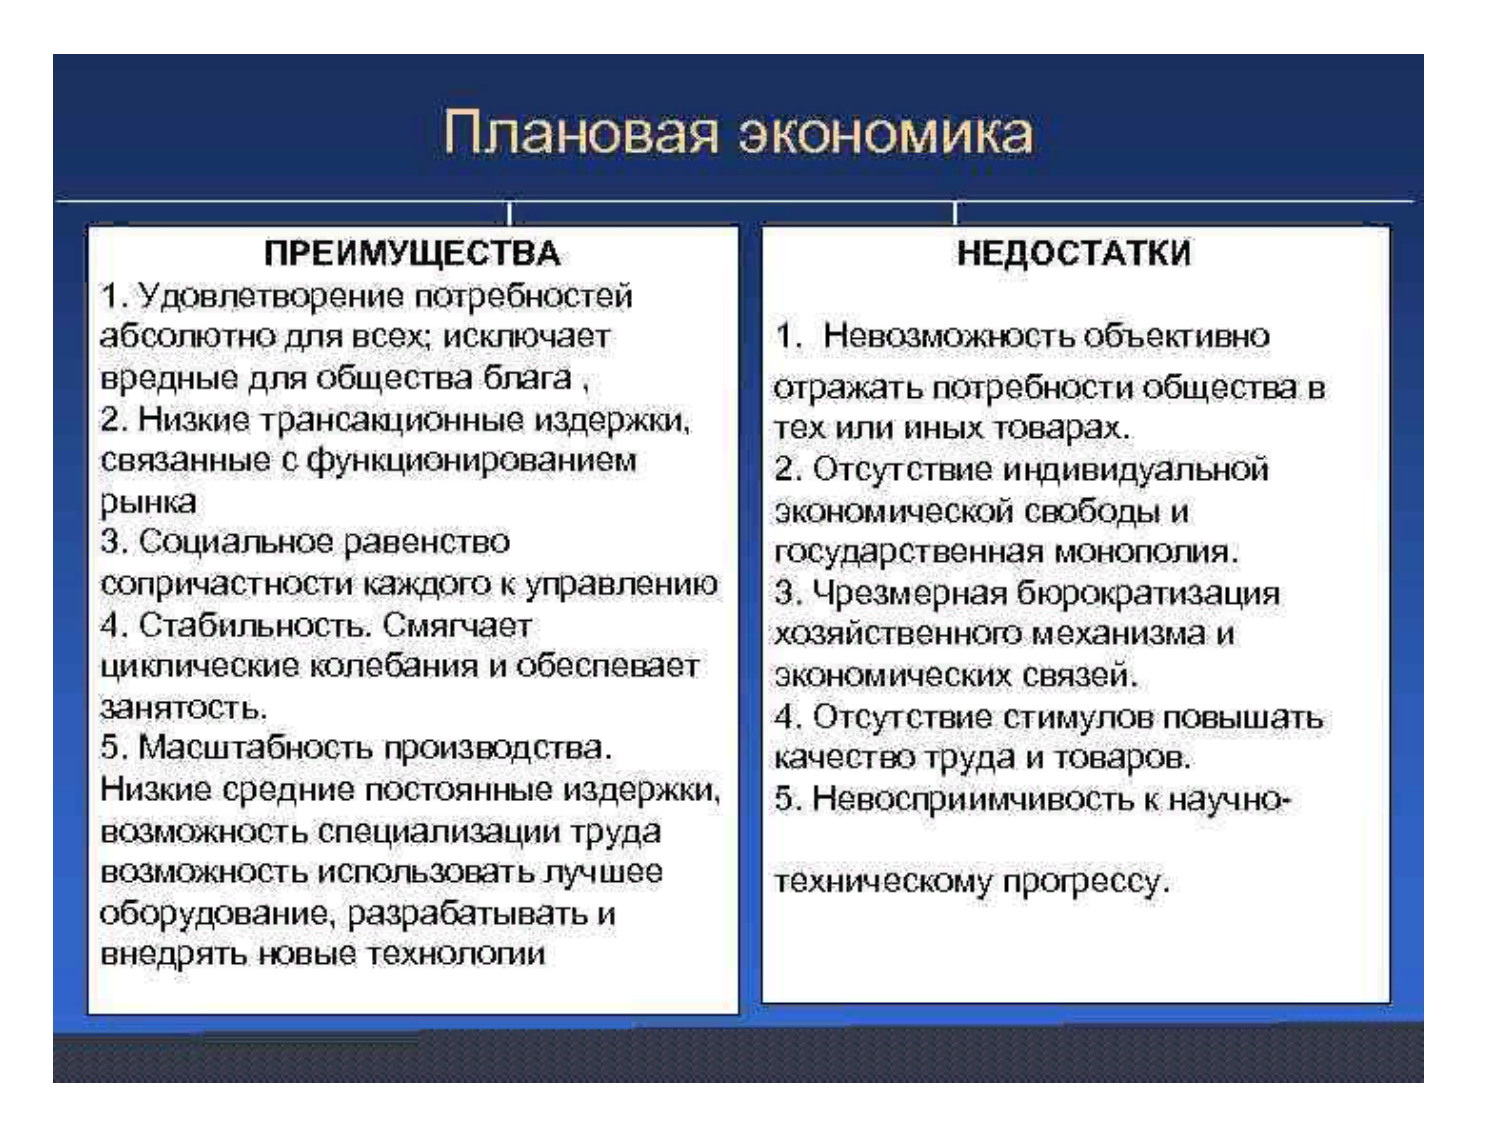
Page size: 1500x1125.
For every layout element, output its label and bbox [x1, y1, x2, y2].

list [52, 54, 1424, 1083]
